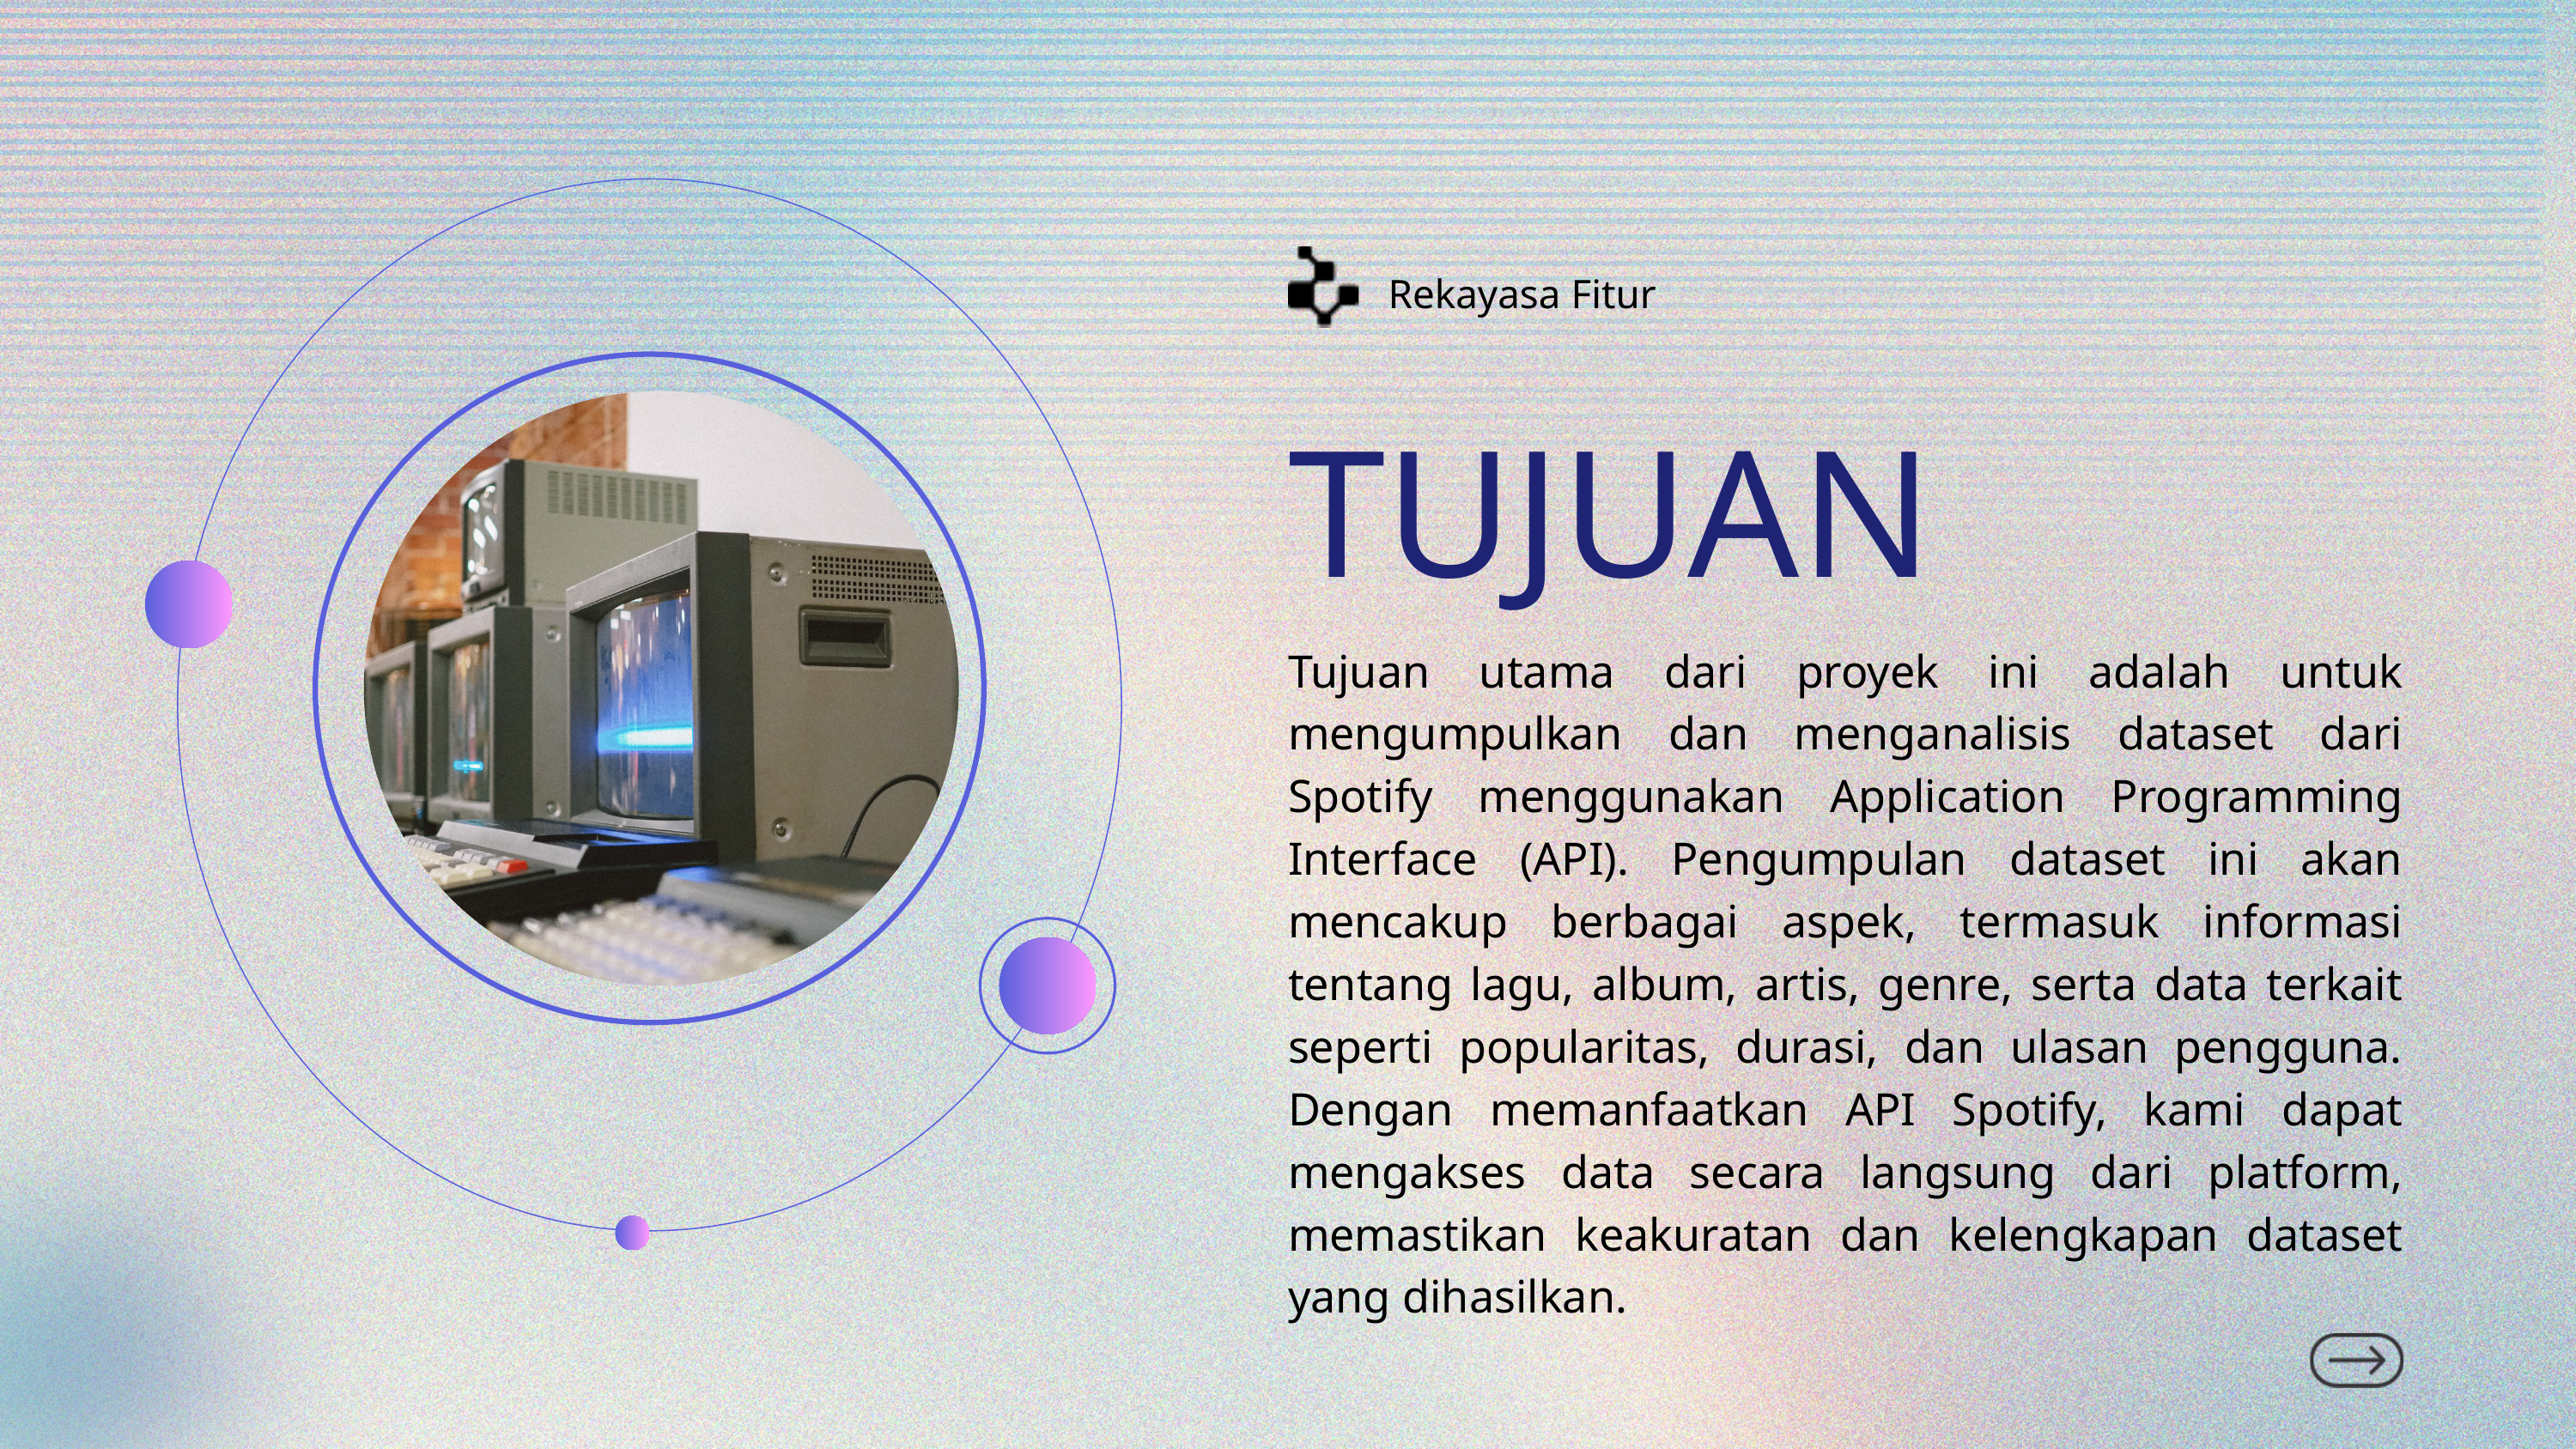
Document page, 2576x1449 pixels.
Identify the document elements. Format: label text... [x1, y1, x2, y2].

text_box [177, 179, 1122, 1232]
text_box Tujuan utama dari proyek ini adalah untuk mengumpulkan dan menganalisis dataset dari Spotify menggunakan Application Programming Interface (API). Pengumpulan dataset ini akan mencakup berbagai aspek, termasuk informasi tentang lagu, album, artis, genre, serta data terkait seperti popularitas, durasi, dan ulasan pengguna. Dengan memanfaatkan API Spotify, kami dapat mengakses data secara langsung dari platform, memastikan keakuratan dan kelengkapan dataset yang dihasilkan. [1288, 634, 2404, 1385]
text_box [0, 652, 173, 1022]
text_box [0, 1022, 429, 1449]
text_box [615, 1216, 650, 1251]
text_box [1287, 246, 1359, 328]
text_box Rekayasa Fitur [1388, 261, 1779, 317]
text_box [363, 391, 959, 986]
text_box [0, 0, 2545, 652]
text_box [429, 0, 2576, 1449]
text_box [144, 560, 233, 649]
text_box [999, 937, 1097, 1034]
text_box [980, 918, 1115, 1054]
text_box TUJUAN [1287, 428, 2324, 613]
text_box [2310, 1333, 2404, 1388]
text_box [314, 354, 984, 1023]
